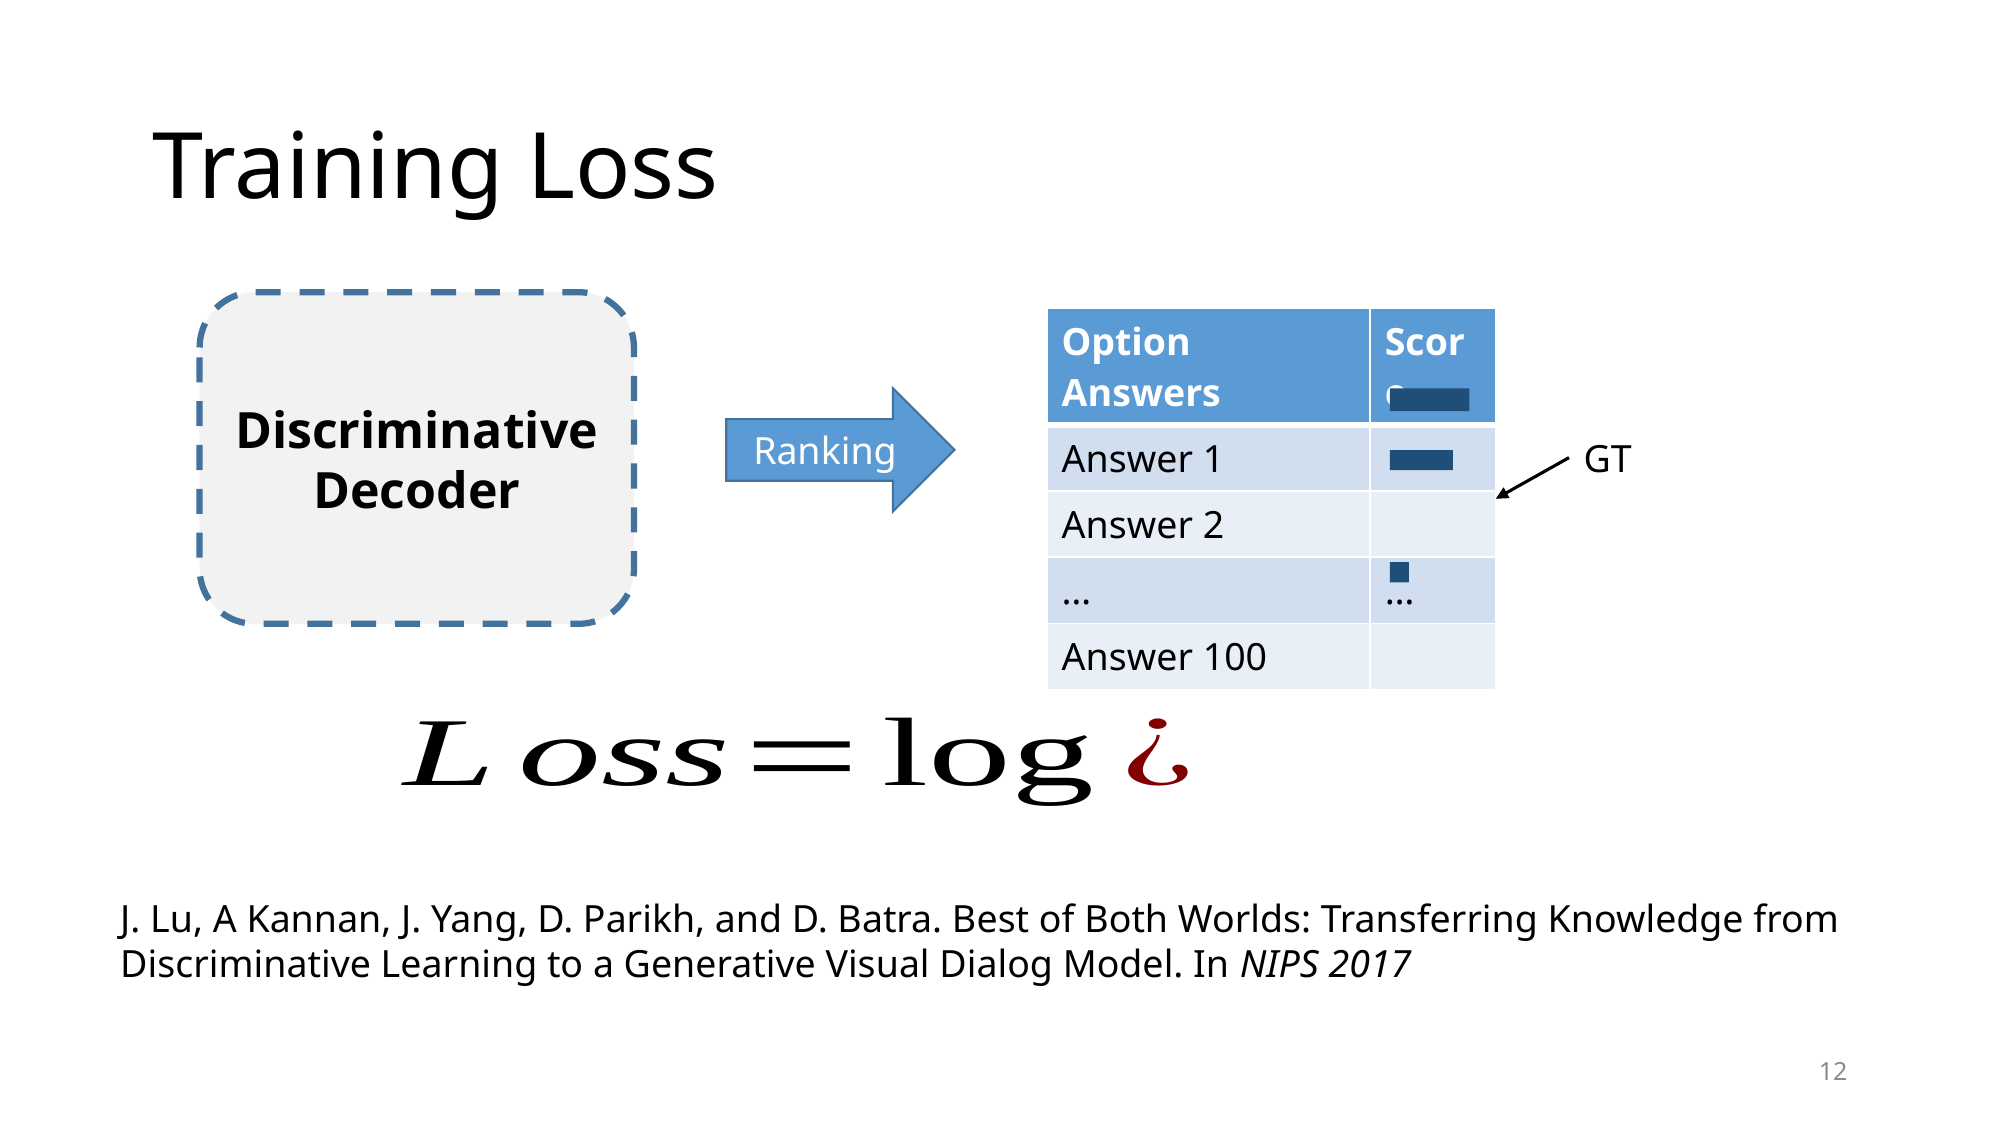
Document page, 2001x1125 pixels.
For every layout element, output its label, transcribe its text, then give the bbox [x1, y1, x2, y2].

table_cell Answer 2 [1048, 492, 1369, 556]
text_box Ranking [725, 385, 956, 515]
table_cell … [1048, 558, 1369, 623]
table_cell [1371, 492, 1495, 556]
table_cell Answer 1 [1048, 428, 1369, 490]
text_box Discriminative Decoder [198, 291, 636, 625]
text_box J. Lu, A Kannan, J. Yang, D. Parikh, and D. Batra. Best of Both Worlds: Transferring Knowledge from Discriminative Learning to a Generative Visual Dialog Model. In NIPS 2017 [105, 887, 1900, 993]
text_box [1389, 561, 1410, 583]
table_cell [1371, 624, 1495, 689]
text_box [1389, 387, 1470, 412]
text_box [1389, 449, 1454, 471]
table_cell Answer 100 [1048, 624, 1369, 689]
table_header Score [1371, 309, 1495, 422]
title Training Loss [137, 59, 1863, 278]
text_box GT [1568, 427, 1729, 488]
table_cell [1371, 428, 1495, 490]
table_header Option Answers [1048, 309, 1369, 422]
table_cell … [1371, 558, 1495, 623]
slide_number 12 [1412, 1042, 1863, 1103]
